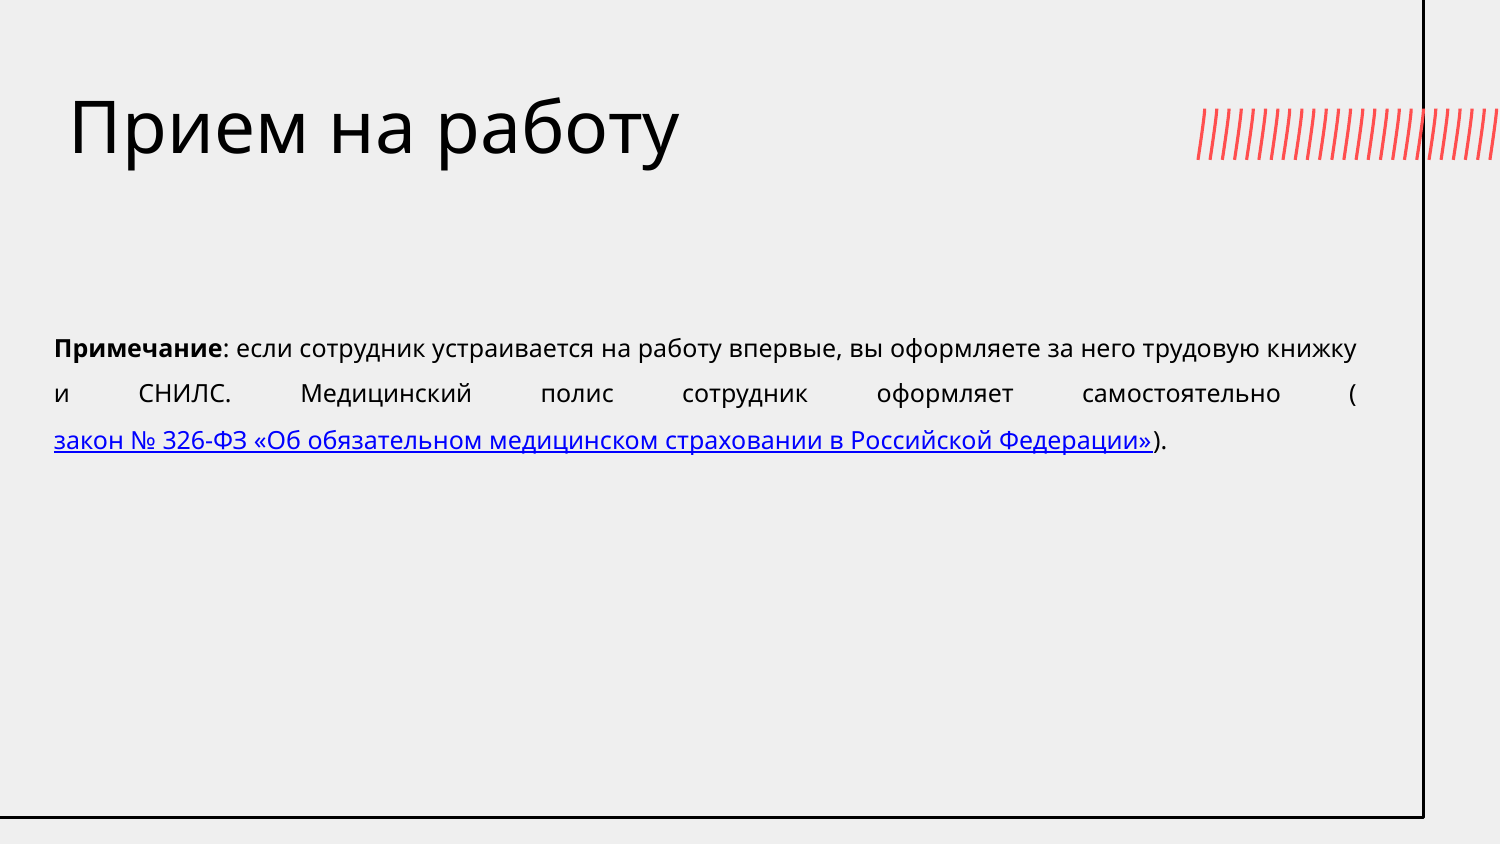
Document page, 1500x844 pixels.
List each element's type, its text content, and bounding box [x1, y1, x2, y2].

title Прием на работу [53, 65, 1318, 160]
subtitle Примечание: если сотрудник устраивается на работу впервые, вы оформляете за него трудовую книжку и СНИЛС. Медицинский полис сотрудник оформляет самостоятельно (закон № 326-ФЗ «Об обязательном медицинском страховании в Российской Федерации»). [38, 302, 1374, 707]
